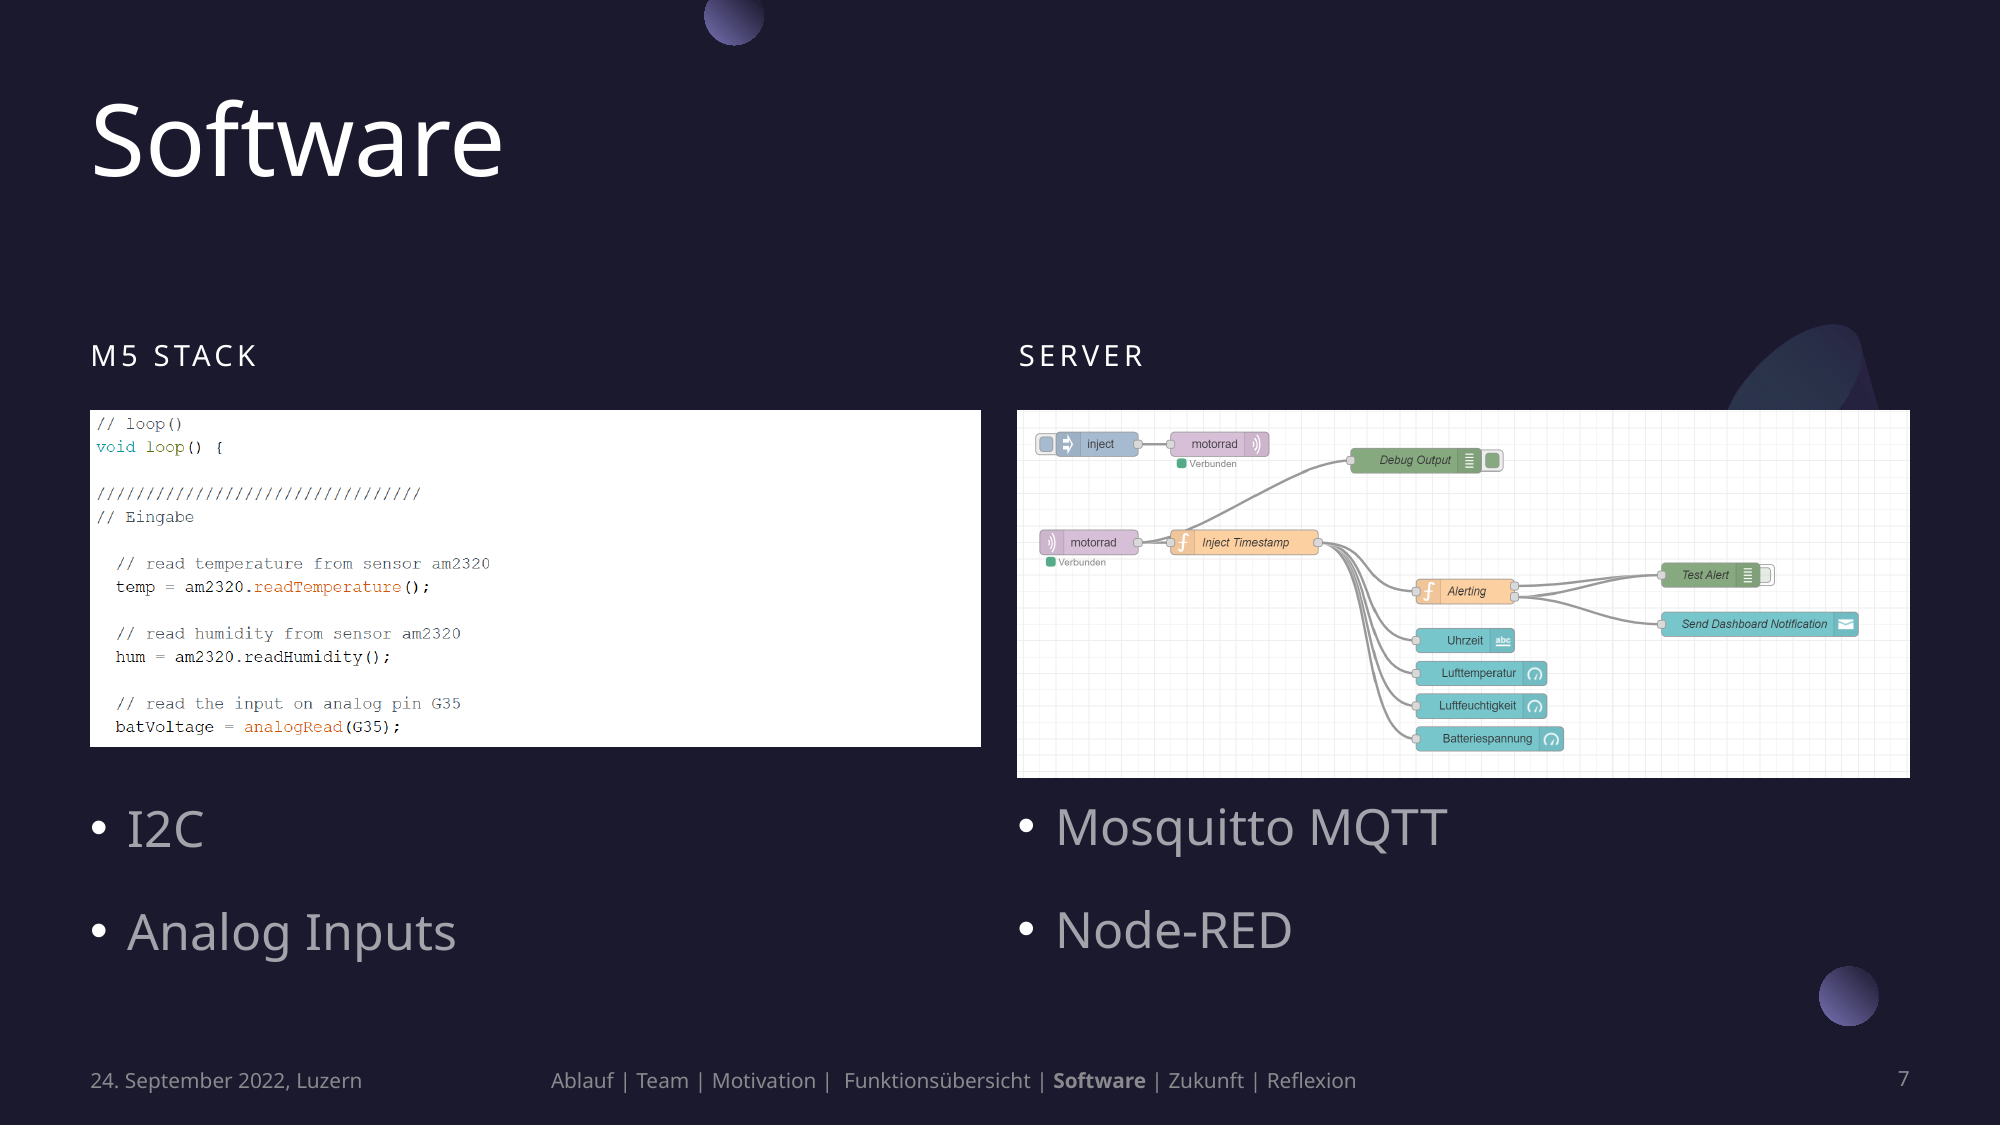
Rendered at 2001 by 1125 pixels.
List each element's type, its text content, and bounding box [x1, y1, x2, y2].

text_box [703, 0, 765, 47]
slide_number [90, 1067, 522, 1093]
text_box I2C Analog Inputs [90, 791, 984, 984]
footer Ablauf | Team | Motivation | Funktionsübersicht | Software | Zukunft | Reflexion [551, 1067, 1598, 1093]
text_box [1702, 332, 1922, 541]
text_box Mosquitto MQTT Node-RED [1017, 788, 1911, 982]
title Software [90, 90, 1911, 309]
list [90, 410, 981, 747]
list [1017, 410, 1910, 778]
slide_number 7 [1632, 1067, 1910, 1093]
list Server [1019, 283, 1911, 372]
list M5 Stack [90, 283, 983, 372]
